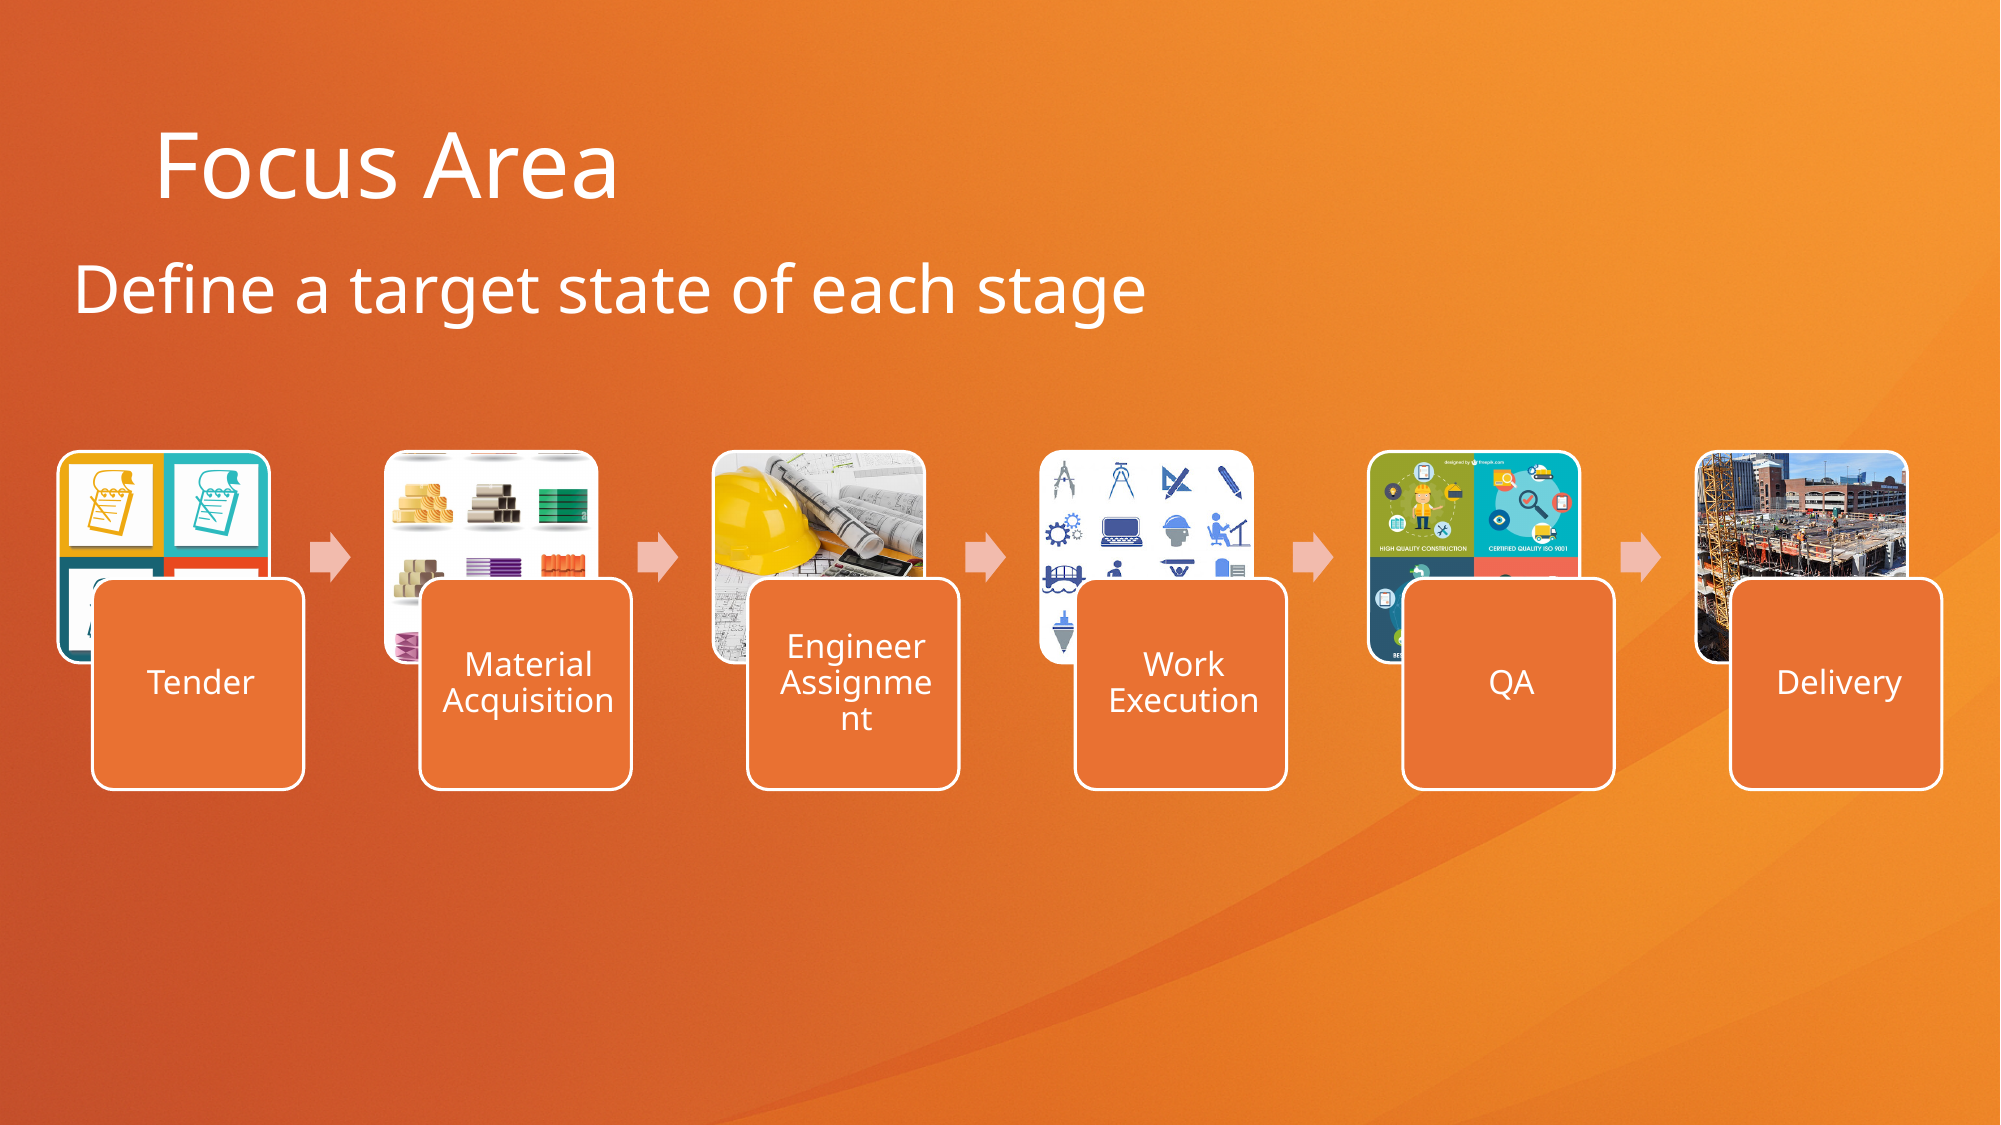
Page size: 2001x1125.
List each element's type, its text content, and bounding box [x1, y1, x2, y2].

picture [0, 0, 2000, 1125]
title Focus Area [137, 59, 1863, 175]
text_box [57, 175, 1943, 1066]
